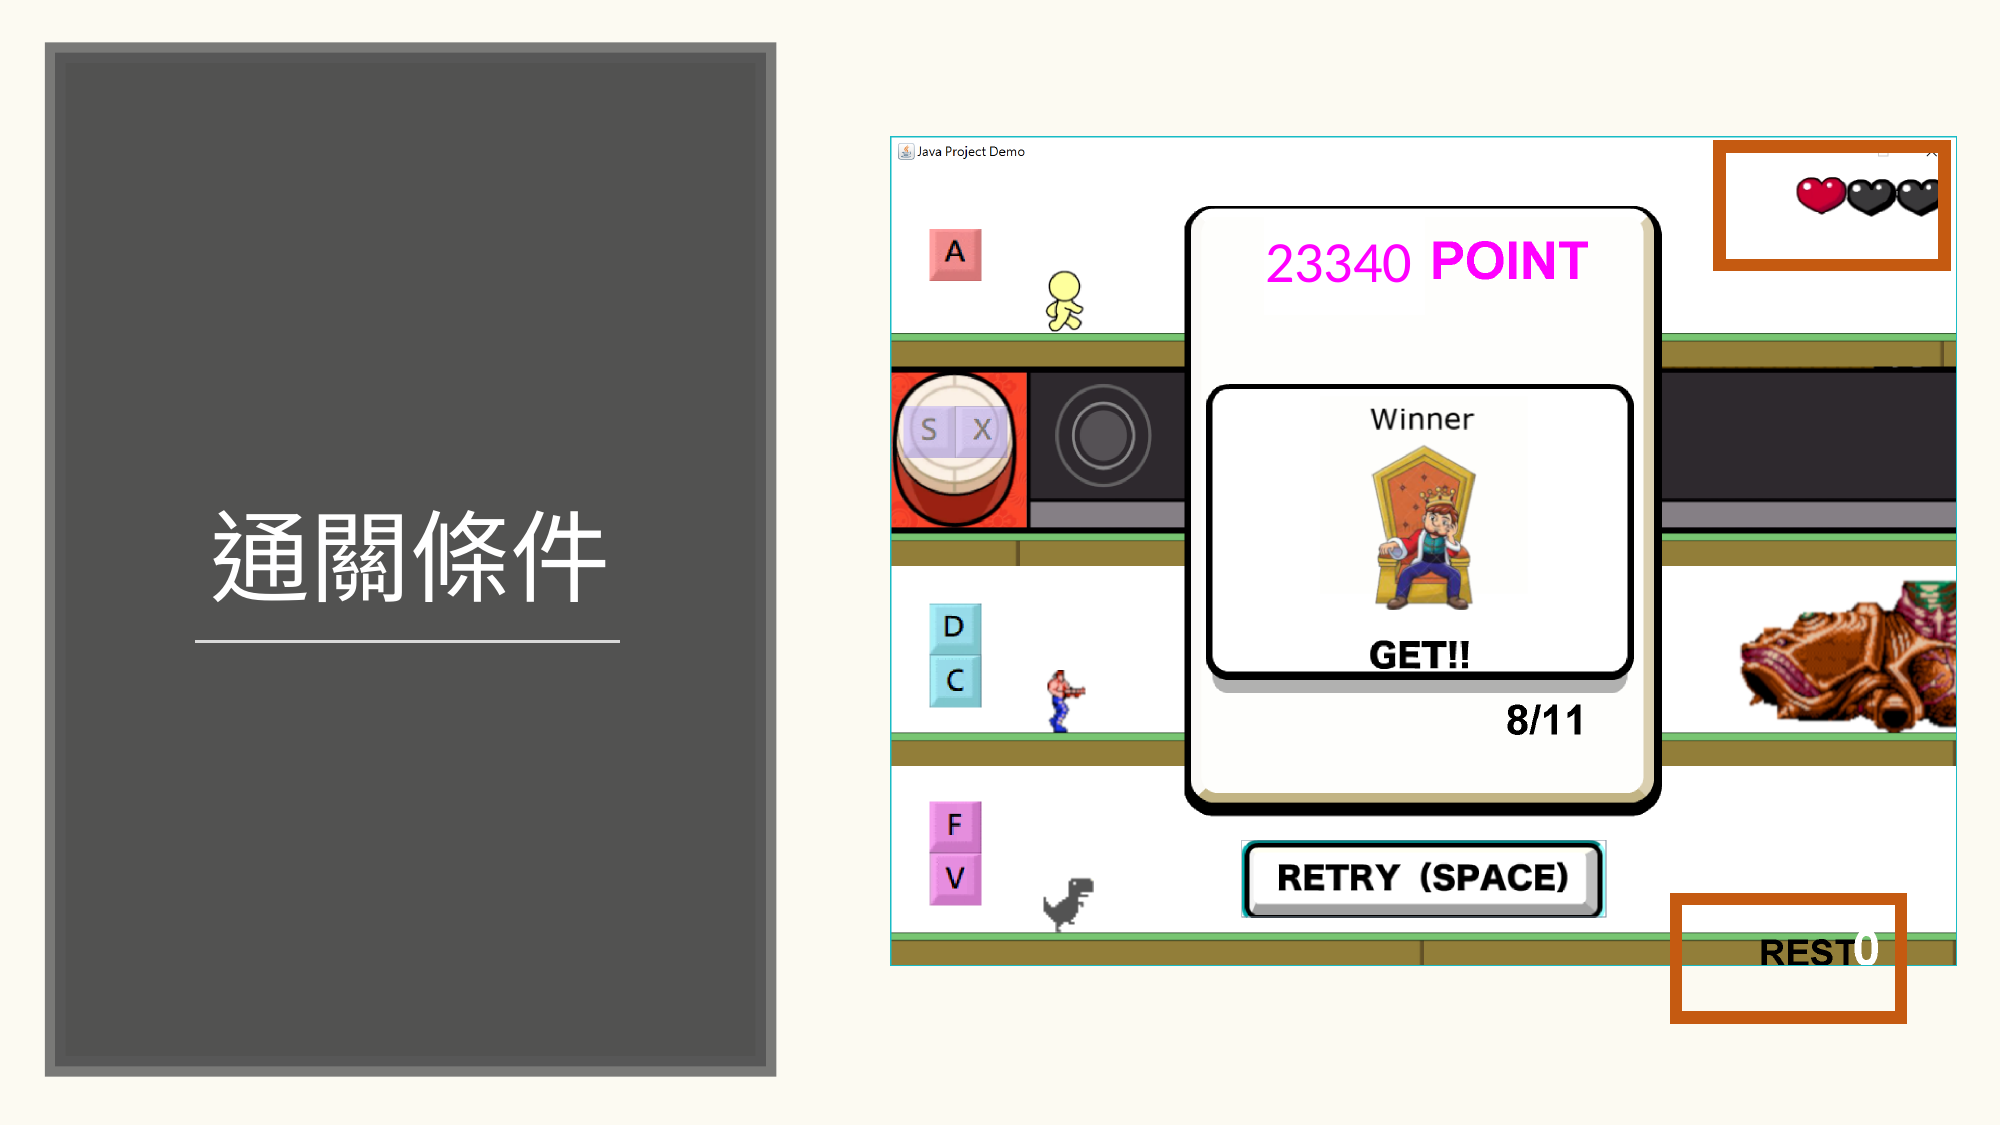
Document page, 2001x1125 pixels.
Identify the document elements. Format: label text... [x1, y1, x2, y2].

text_box [54, 52, 767, 1067]
text_box [1675, 966, 1902, 1018]
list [890, 136, 1957, 966]
title 通關條件 [110, 149, 711, 624]
